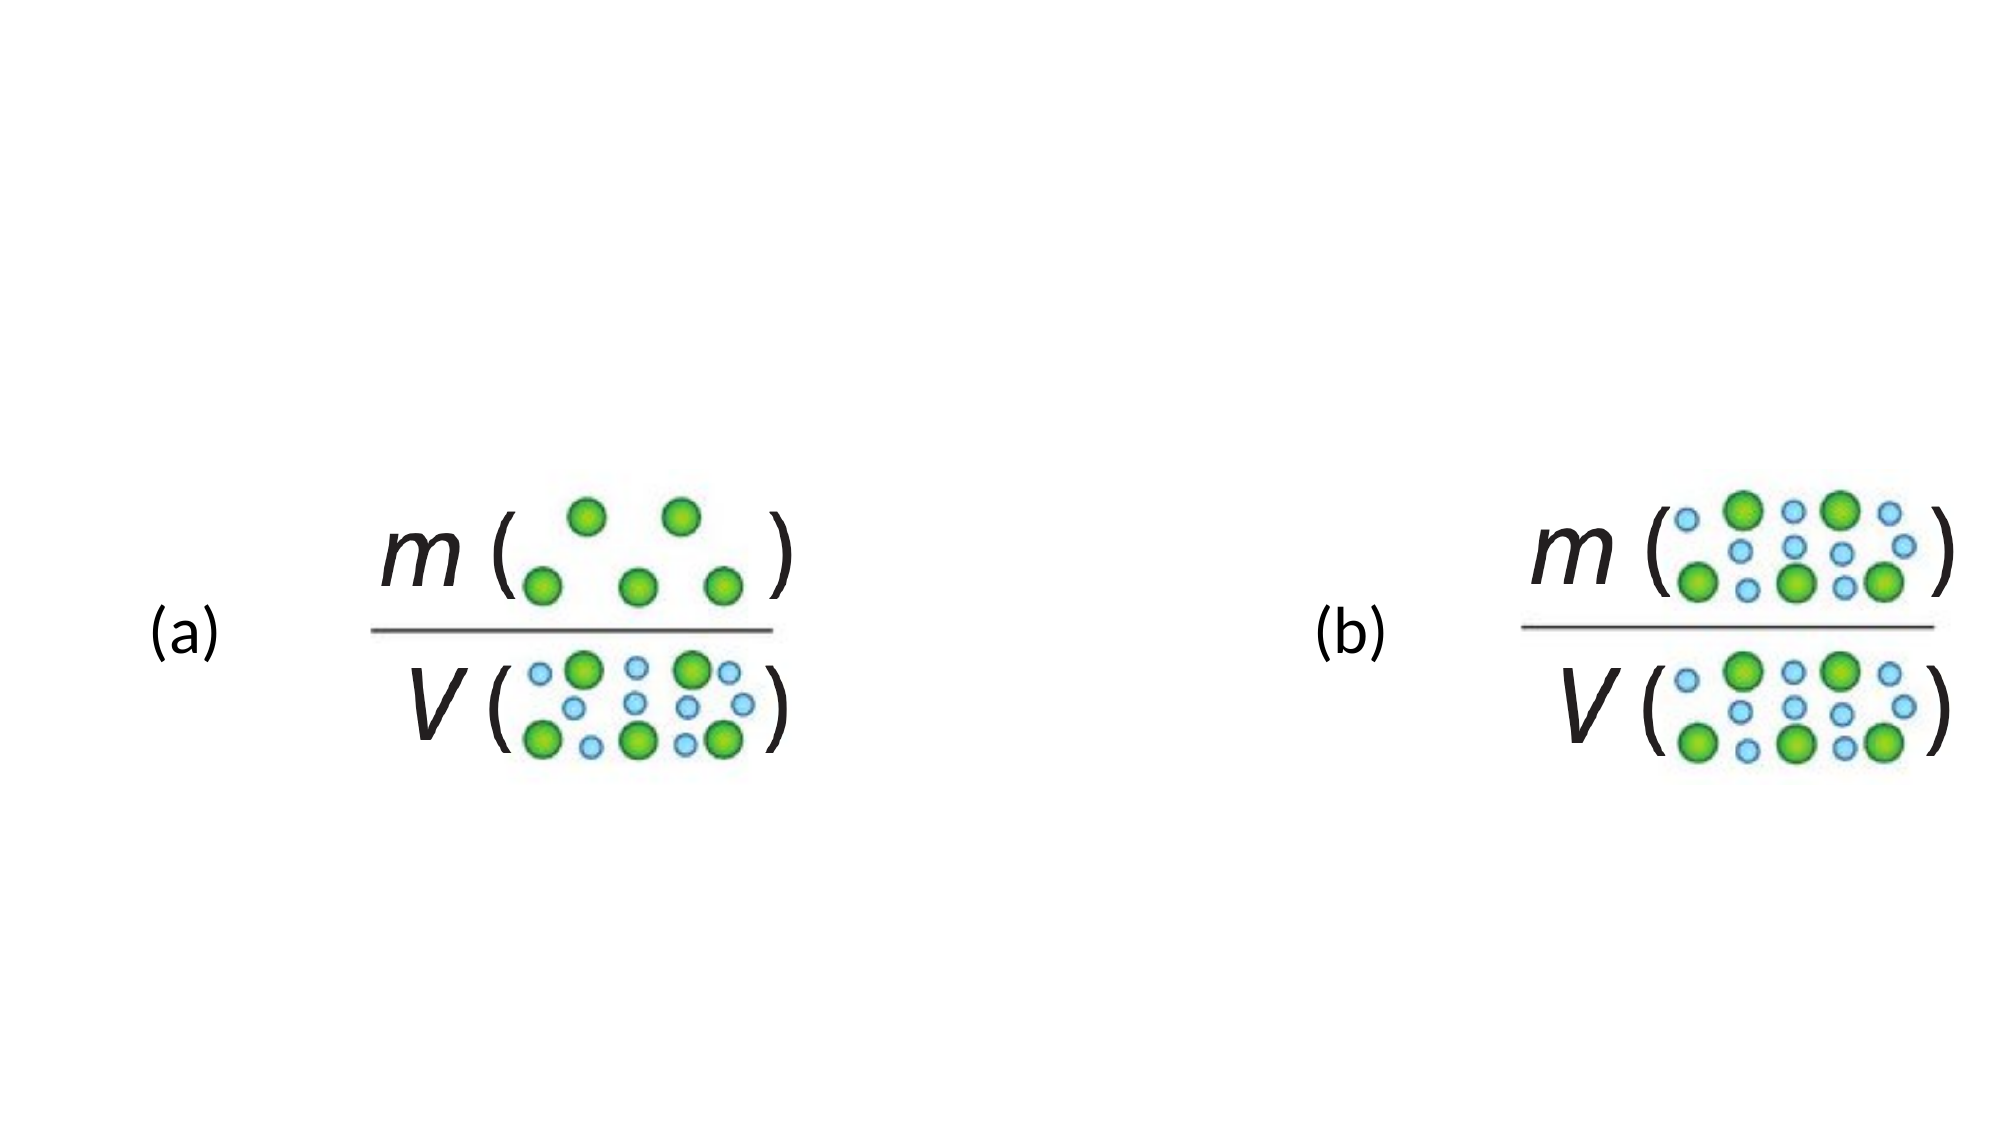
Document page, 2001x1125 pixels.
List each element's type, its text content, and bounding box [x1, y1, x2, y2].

text_box (b) [1298, 579, 1404, 674]
picture [1489, 469, 1983, 785]
text_box (a) [134, 579, 237, 674]
picture [331, 469, 819, 785]
